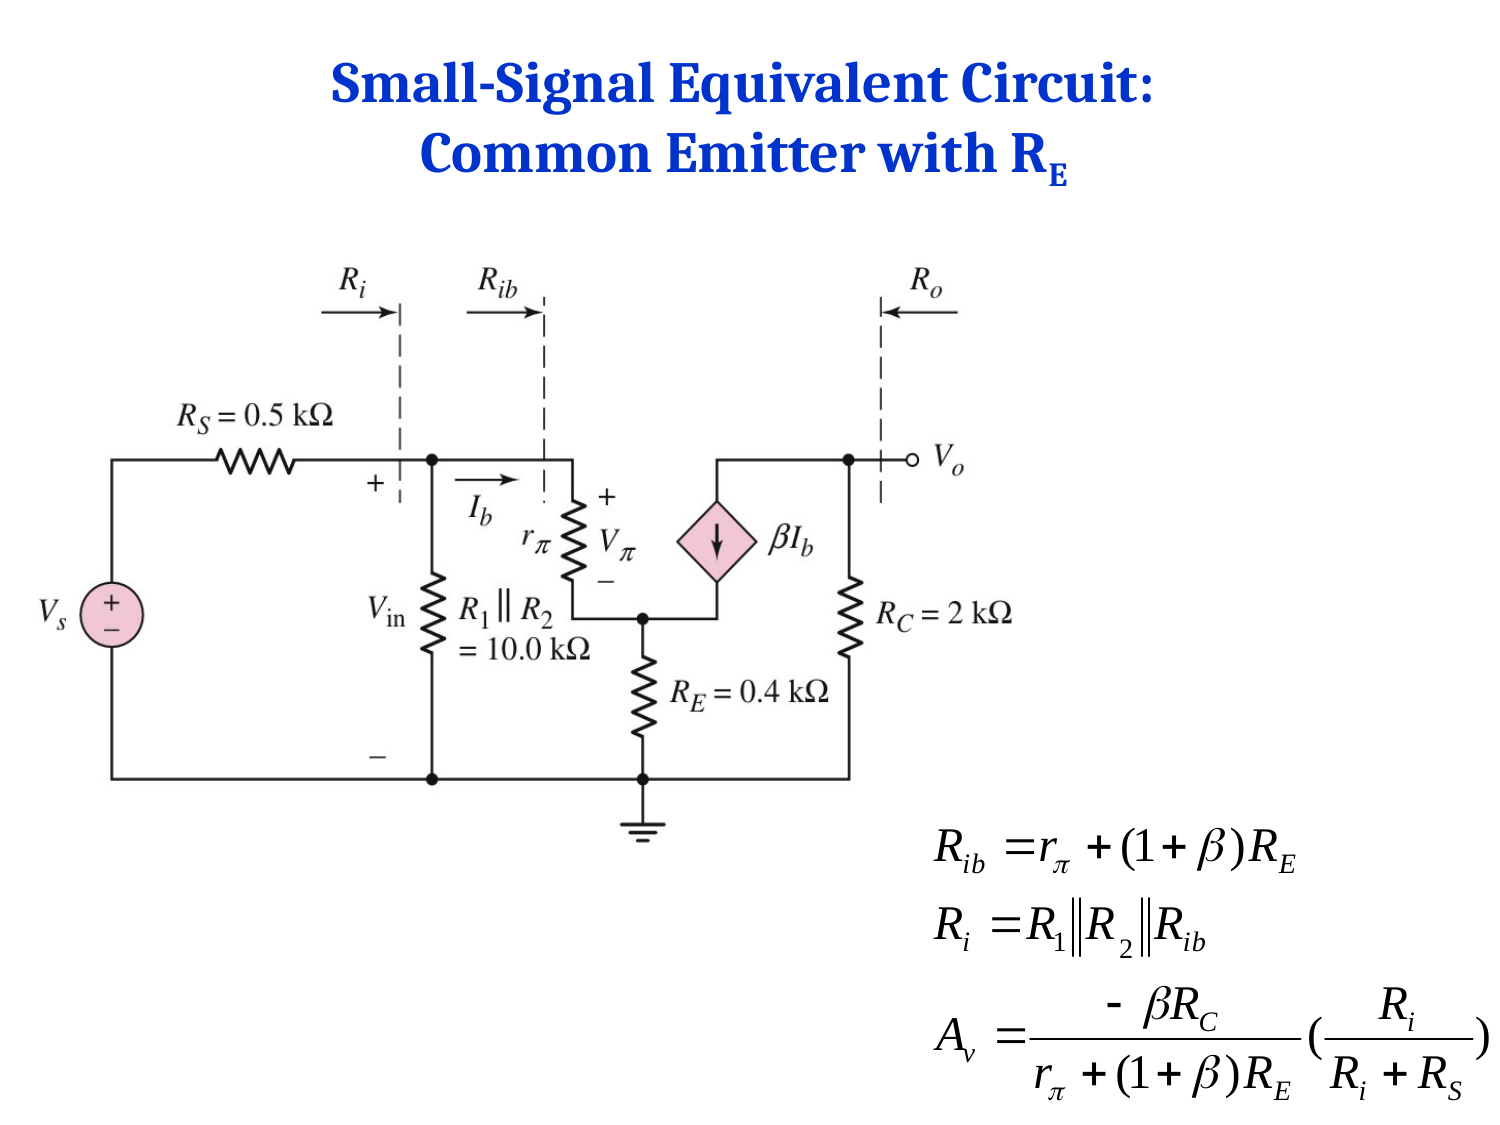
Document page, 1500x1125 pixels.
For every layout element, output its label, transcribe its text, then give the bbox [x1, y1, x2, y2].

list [37, 199, 1013, 860]
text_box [924, 814, 1500, 1113]
title Small-Signal Equivalent Circuit: Common Emitter with RE [37, 24, 1450, 213]
